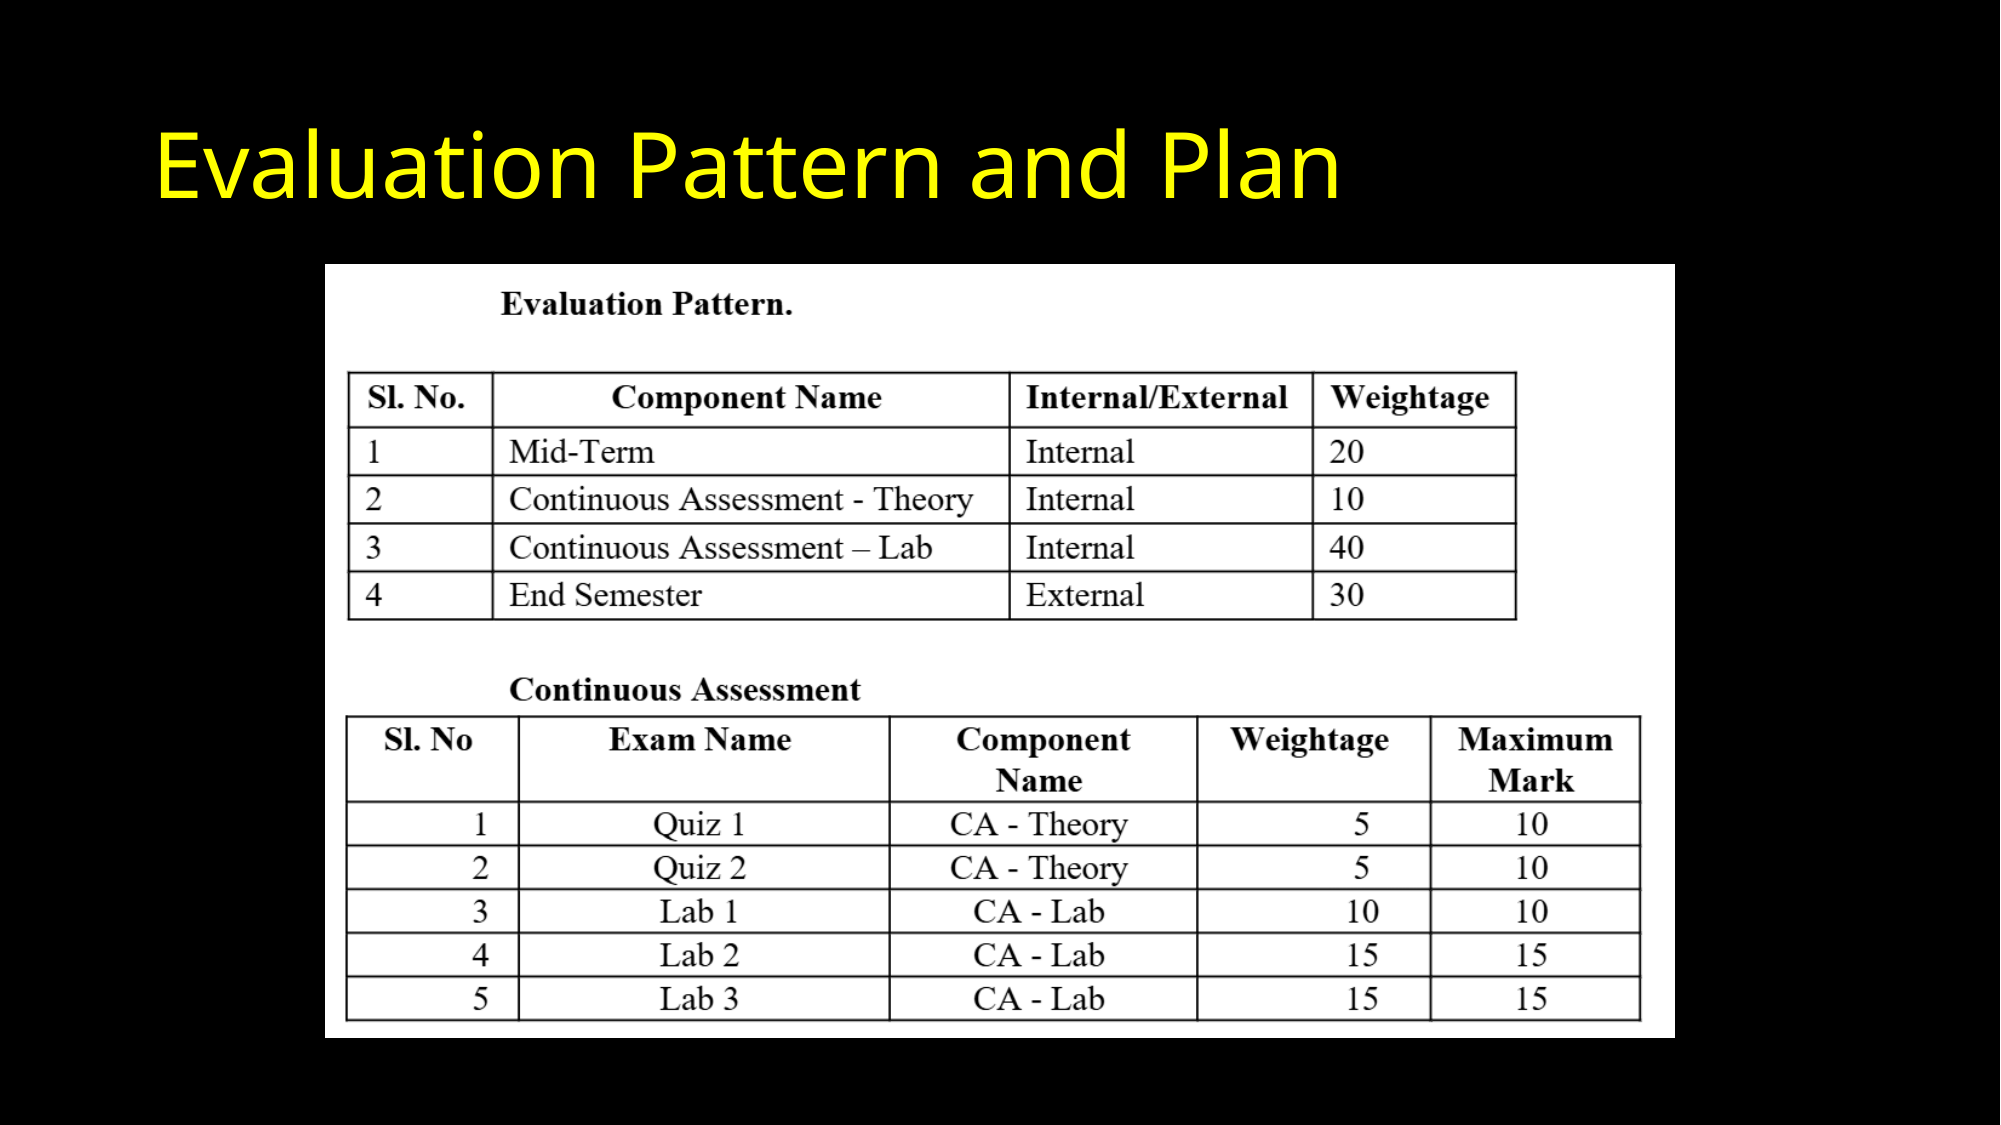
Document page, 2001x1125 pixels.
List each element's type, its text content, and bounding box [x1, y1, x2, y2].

title Evaluation Pattern and Plan [137, 59, 1863, 278]
picture [325, 264, 1675, 1038]
